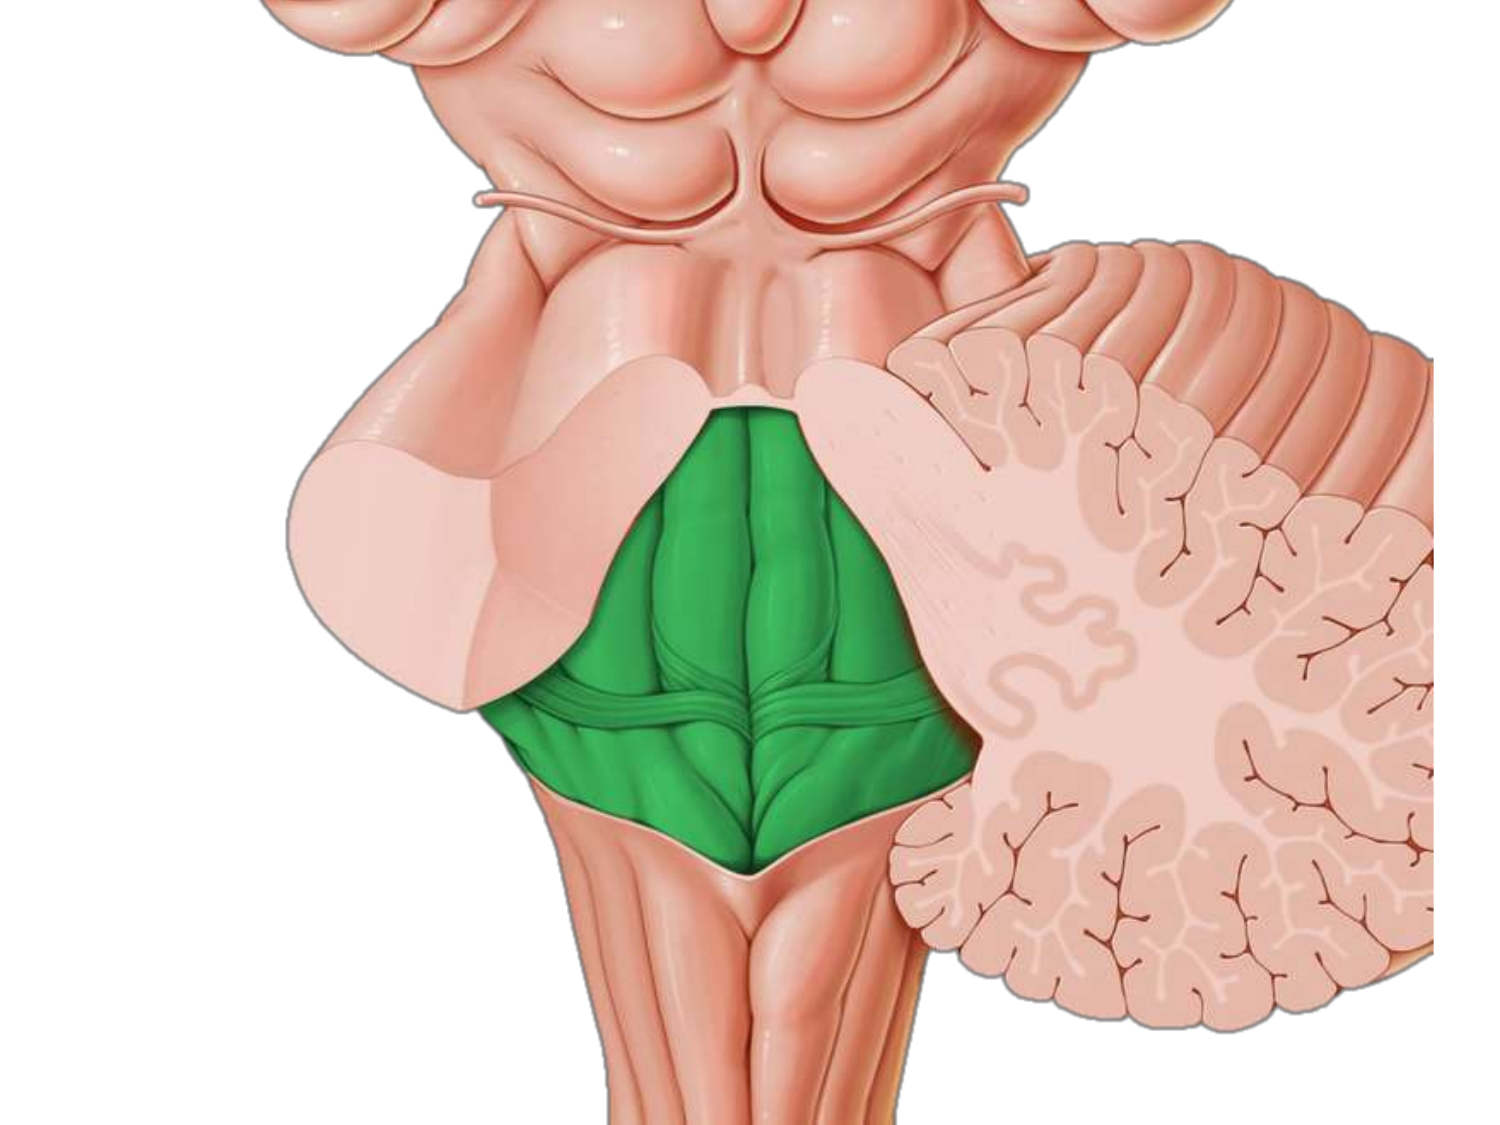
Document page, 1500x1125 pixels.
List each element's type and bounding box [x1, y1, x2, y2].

text_box [67, 0, 1434, 1125]
